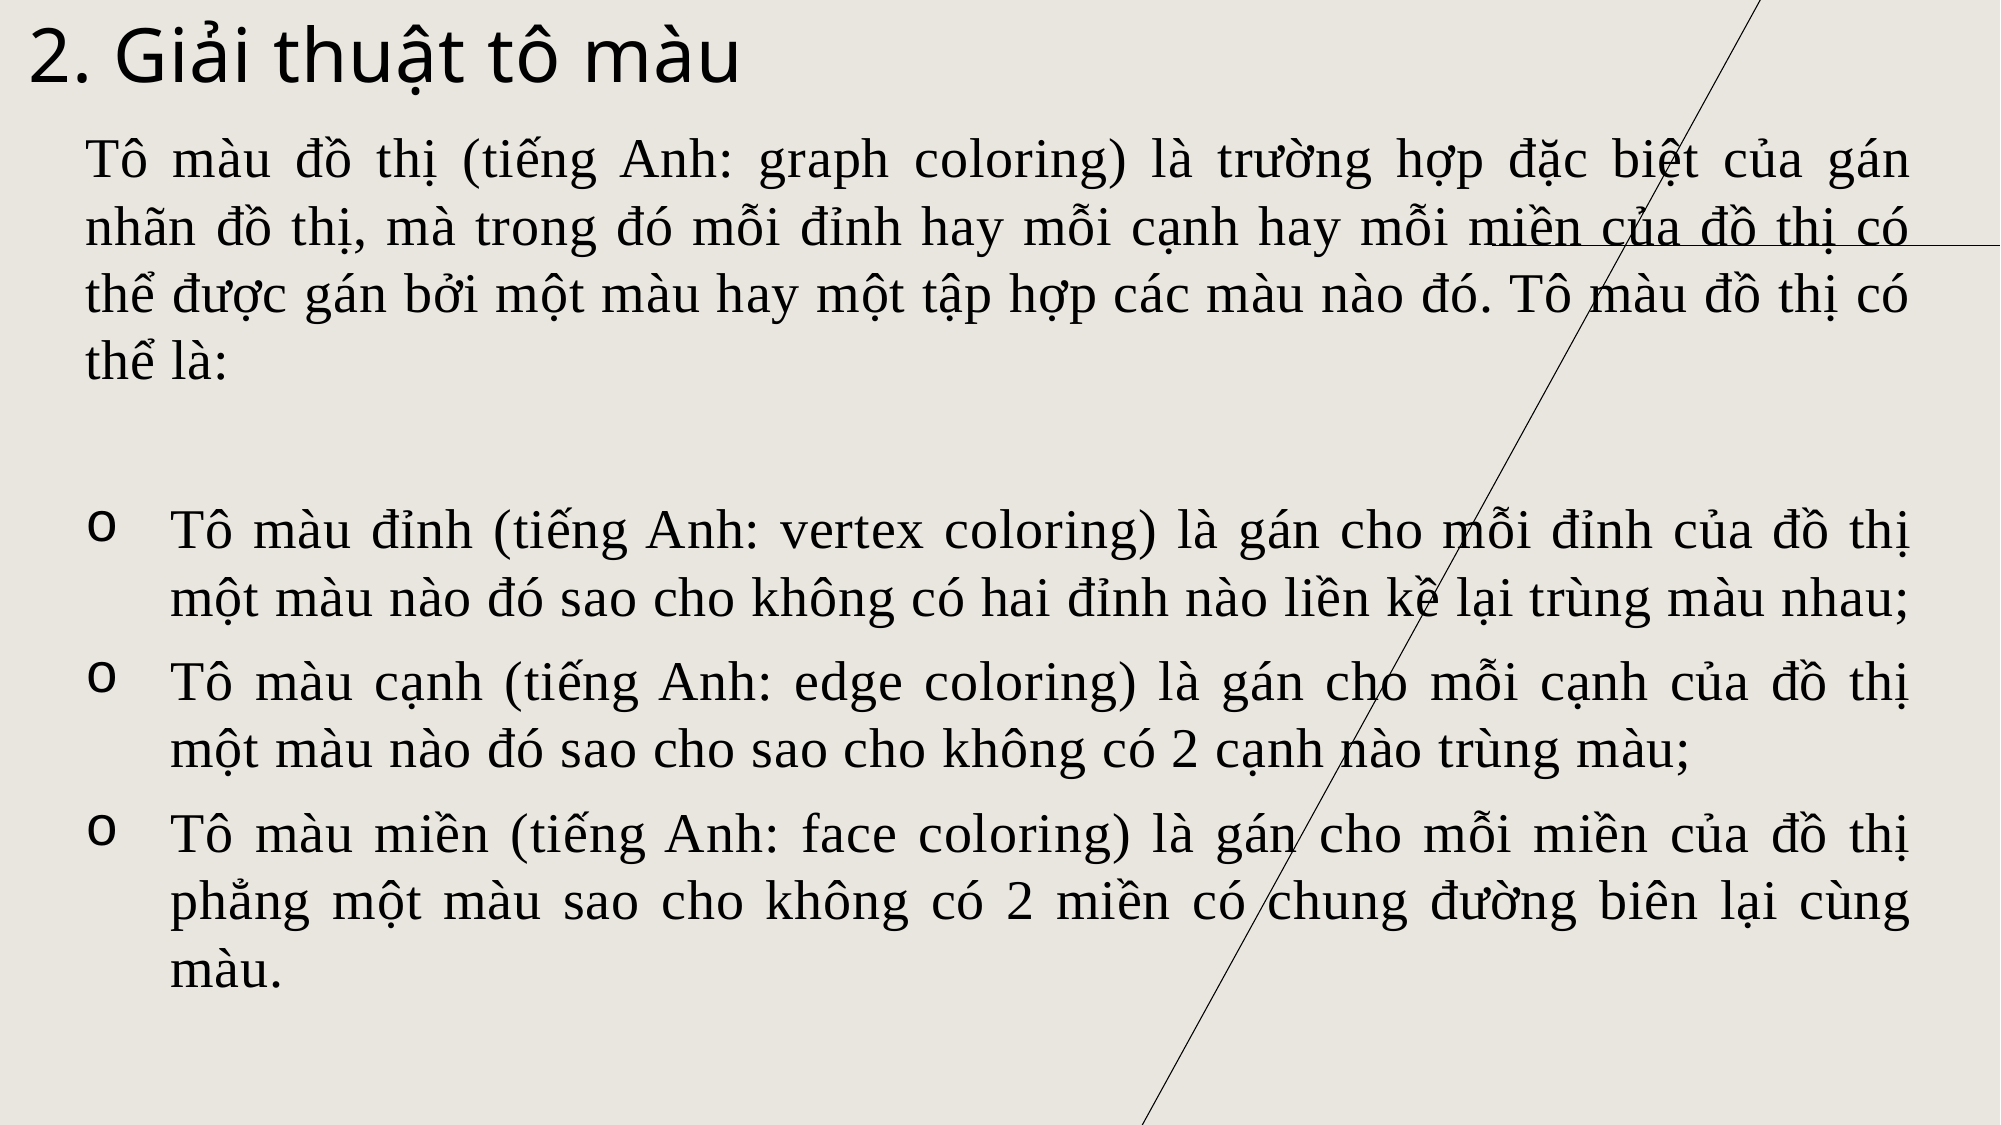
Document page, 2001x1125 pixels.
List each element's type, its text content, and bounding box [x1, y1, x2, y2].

text_box 2. Giải thuật tô màu [13, 0, 1113, 142]
text_box Tô màu đồ thị (tiếng Anh: graph coloring) là trường hợp đặc biệt của gán nhãn đồ thị, mà trong đó mỗi đỉnh hay mỗi cạnh hay mỗi miền của đồ thị có thể được gán bởi một màu hay một tập hợp các màu nào đó. Tô màu đồ thị có thể là: Tô màu đỉnh (tiếng Anh: vertex coloring) là gán cho mỗi đỉnh của đồ thị một màu nào đó sao cho không có hai đỉnh nào liền kề lại trùng màu nhau; Tô màu cạnh (tiếng Anh: edge coloring) là gán cho mỗi cạnh của đồ thị một màu nào đó sao cho sao cho không có 2 cạnh nào trùng màu; Tô màu miền (tiếng Anh: face coloring) là gán cho mỗi miền của đồ thị phẳng một màu sao cho không có 2 miền có chung đường biên lại cùng màu. [70, 114, 1930, 1055]
